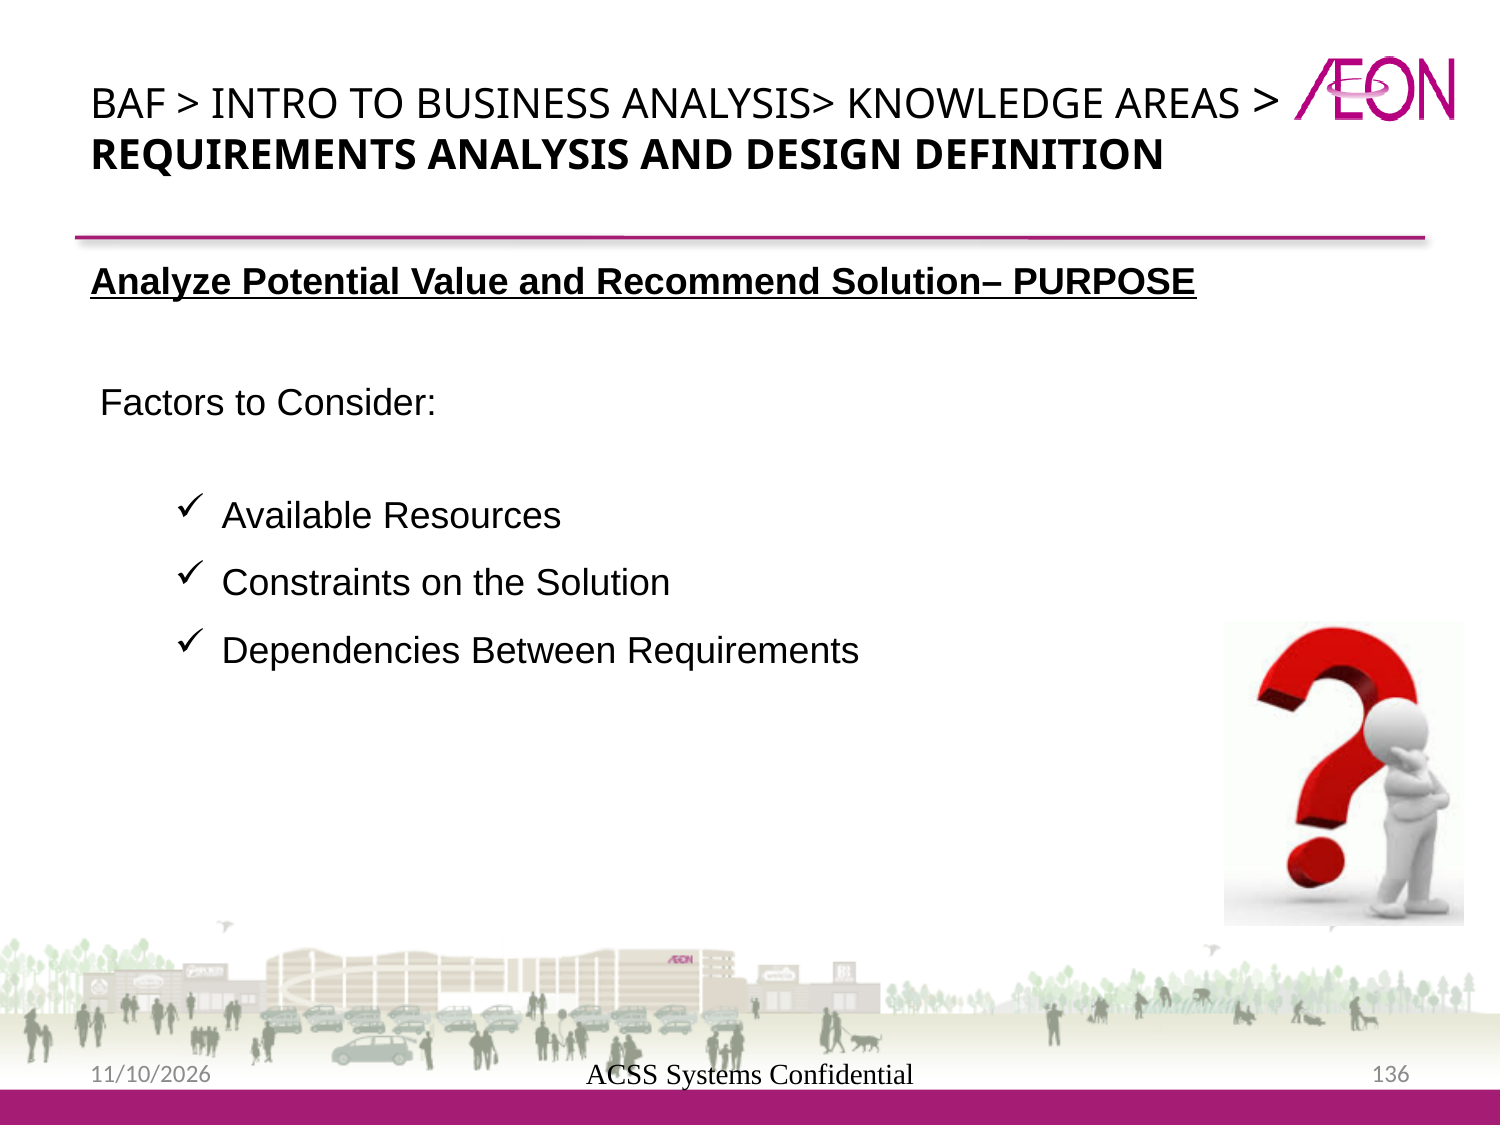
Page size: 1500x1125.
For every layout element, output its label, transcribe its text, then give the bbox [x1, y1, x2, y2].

picture [0, 620, 1500, 1089]
slide_number 136 [1074, 1042, 1425, 1103]
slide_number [75, 1042, 425, 1103]
list Analyze Potential Value and Recommend Solution– PURPOSE [75, 249, 1463, 338]
text_box Factors to Consider: Available Resources Constraints on the Solution Dependencies Between Requirements [84, 370, 1125, 678]
picture [1284, 44, 1463, 132]
footer ACSS Systems Confidential [512, 1042, 988, 1103]
title BAF > IntRo to BUSINESS ANALYSIS> KNOWLEDGE AREAS > Requirements analysis and design definition [75, 29, 1463, 217]
